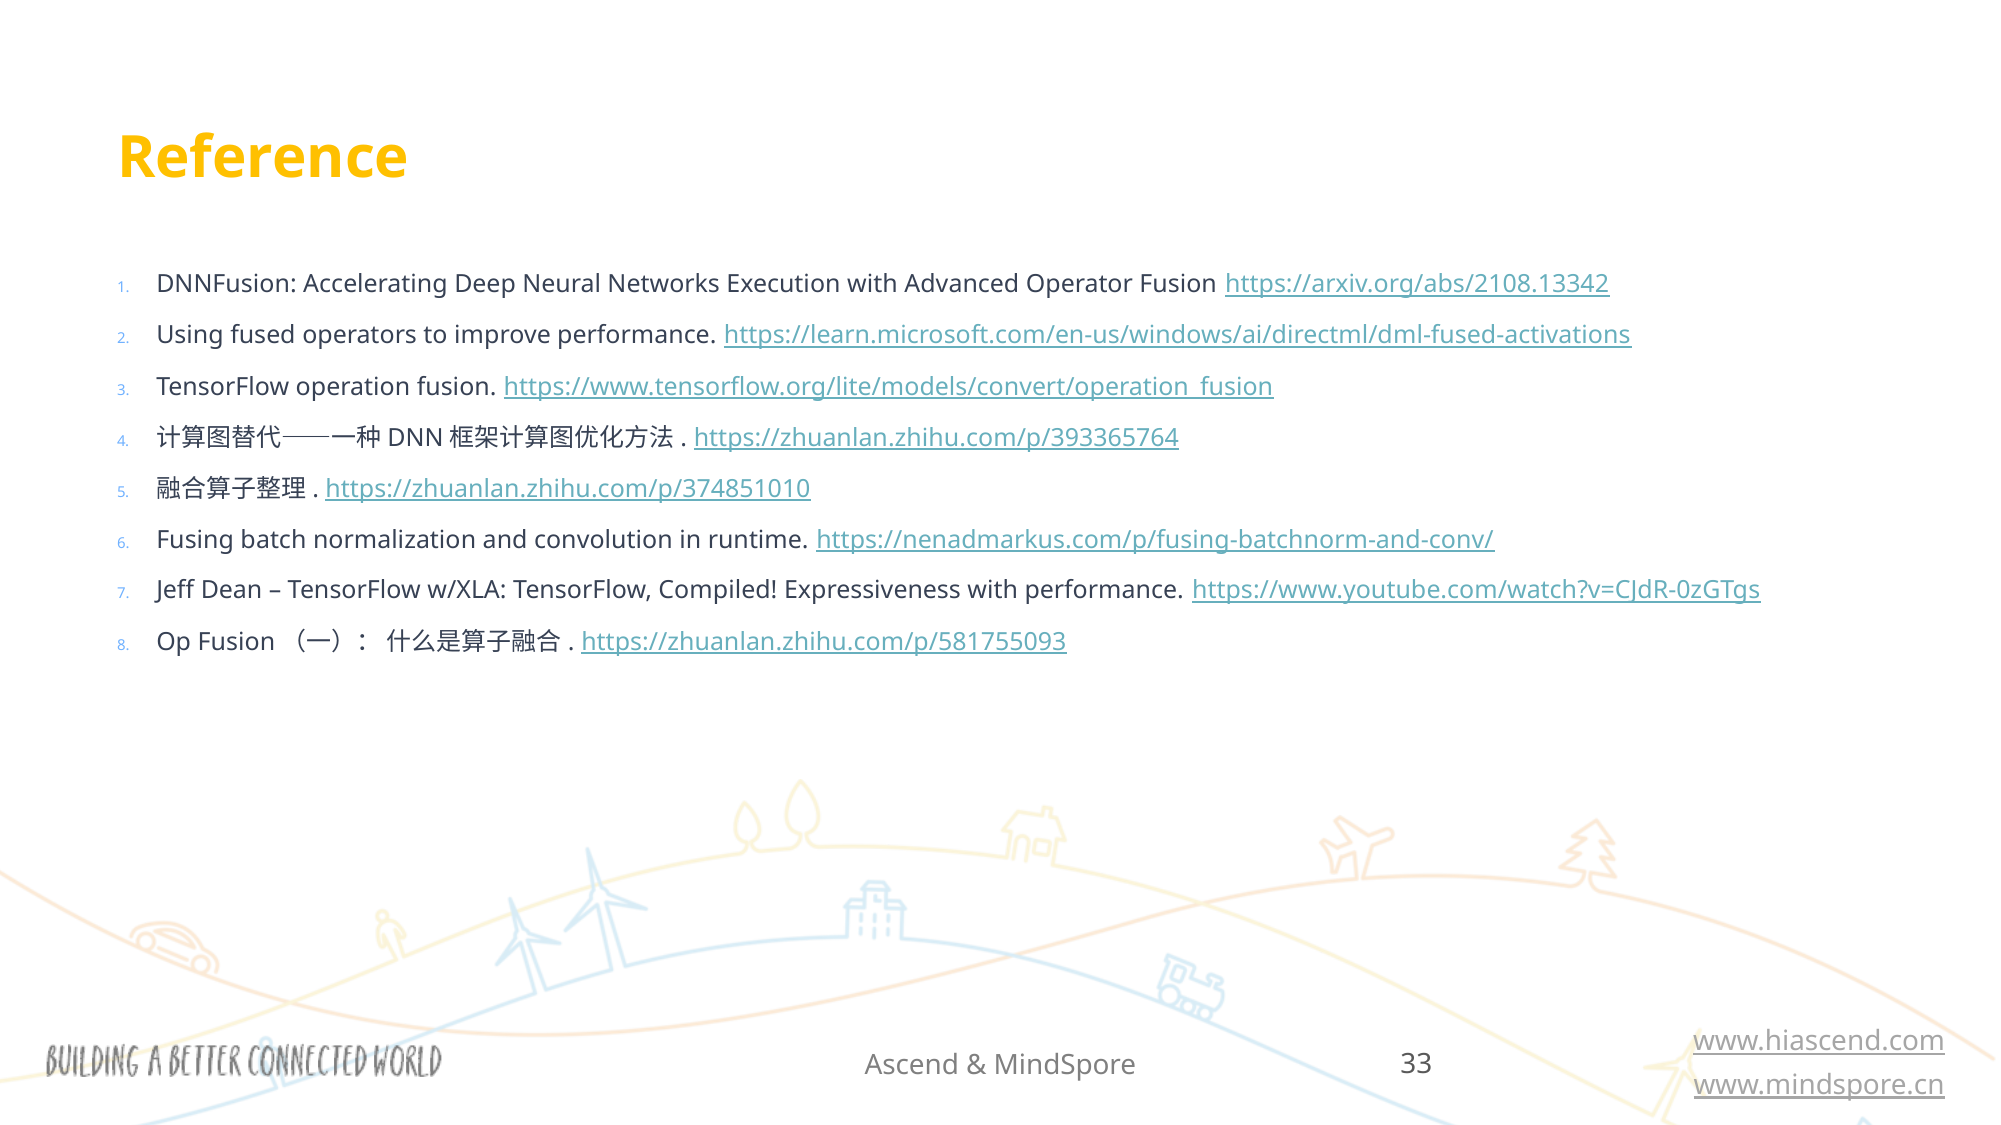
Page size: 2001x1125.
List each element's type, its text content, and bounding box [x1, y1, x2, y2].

picture [23, 1023, 468, 1105]
list DNNFusion: Accelerating Deep Neural Networks Execution with Advanced Operator Fusion https://arxiv.org/abs/2108.13342 Using fused operators to improve performance. https://learn.microsoft.com/en-us/windows/ai/directml/dml-fused-activations TensorFlow operation fusion. https://www.tensorflow.org/lite/models/convert/operation_fusion 计算图替代——一种DNN框架计算图优化方法. https://zhuanlan.zhihu.com/p/393365764 融合算子整理. https://zhuanlan.zhihu.com/p/374851010 Fusing batch normalization and convolution in runtime. https://nenadmarkus.com/p/fusing-batchnorm-and-conv/ Jeff Dean – TensorFlow w/XLA: TensorFlow, Compiled! Expressiveness with performance. https://www.youtube.com/watch?v=CJdR-0zGTgs Op Fusion（一）： 什么是算子融合. https://zhuanlan.zhihu.com/p/581755093 [102, 243, 1863, 986]
title Reference [102, 111, 1863, 209]
